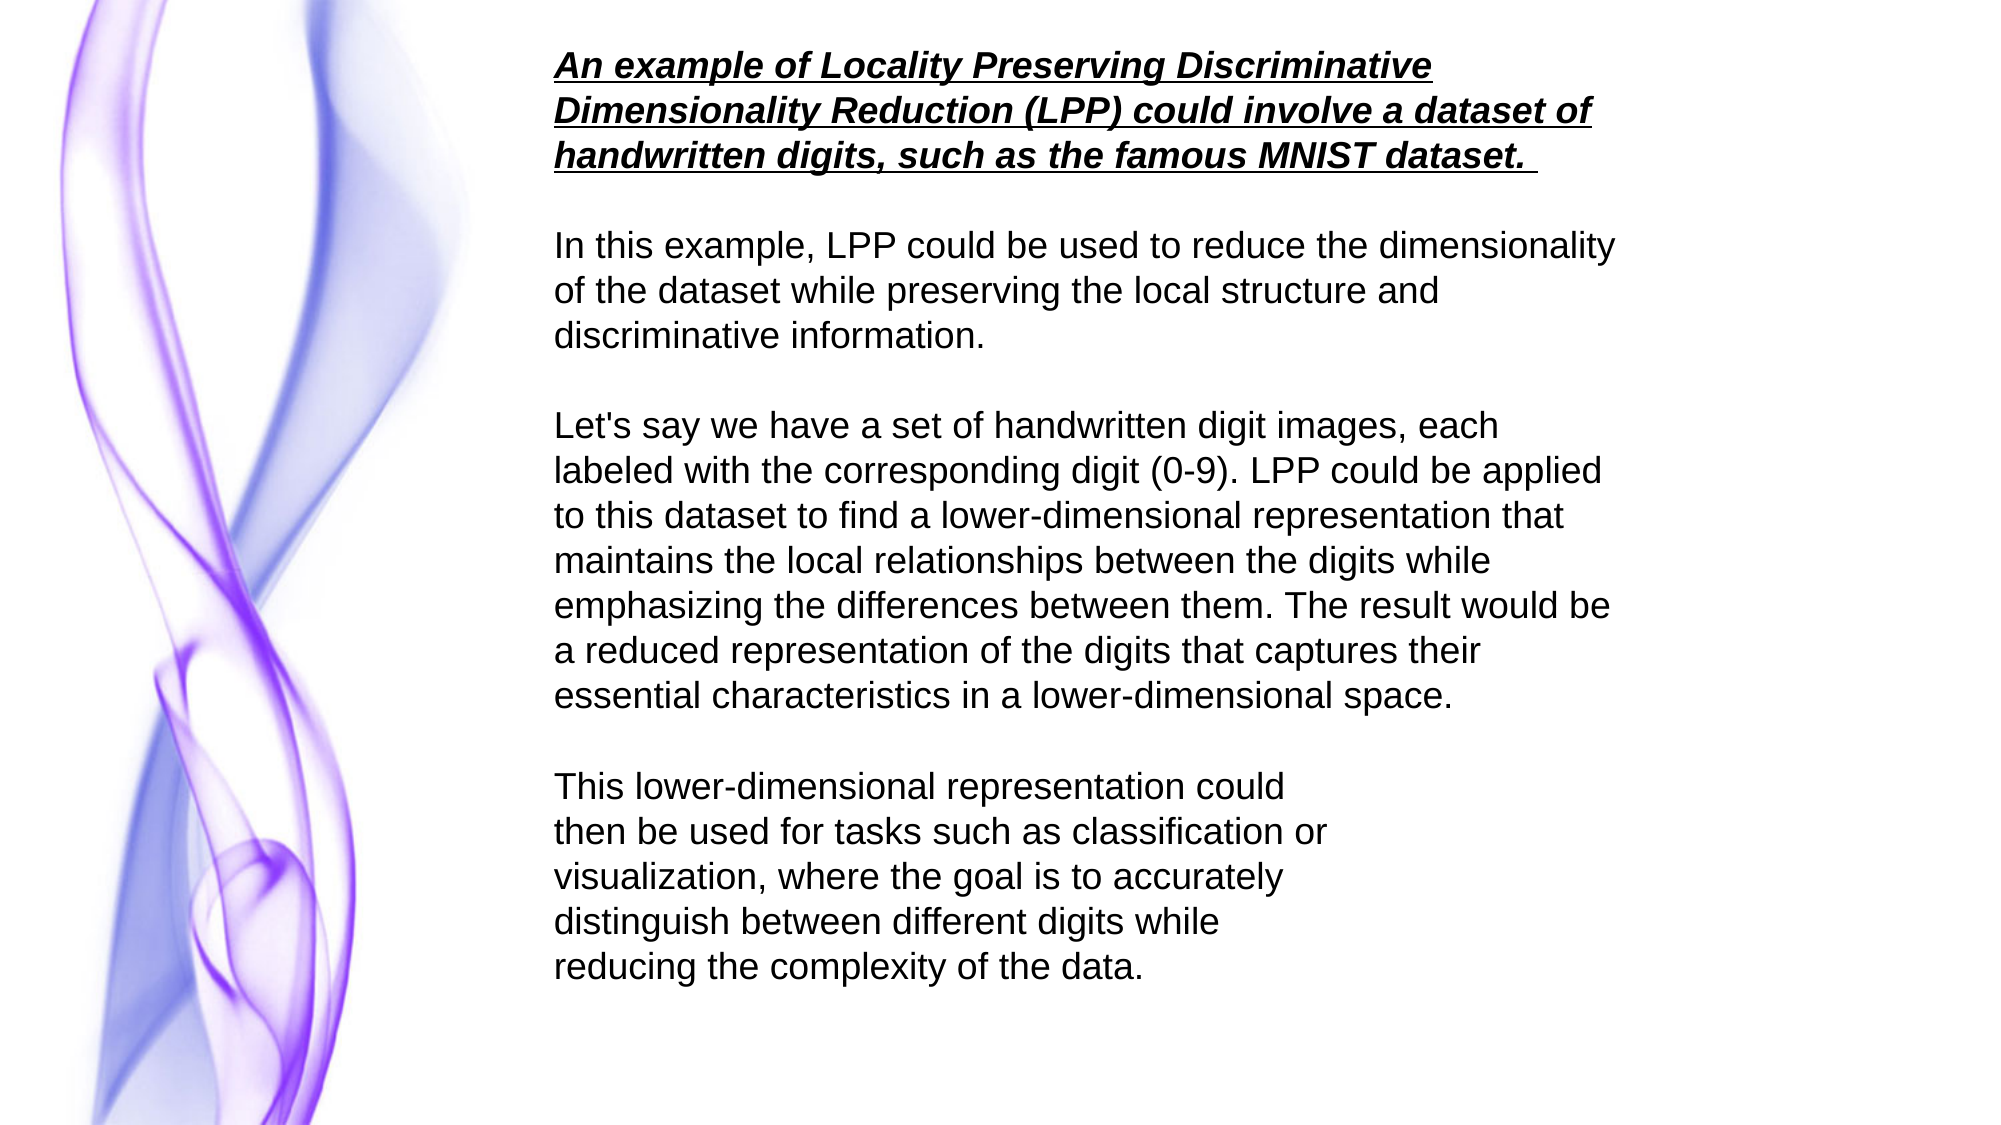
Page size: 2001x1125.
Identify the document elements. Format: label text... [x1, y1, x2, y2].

text_box This lower-dimensional representation could then be used for tasks such as classification or visualization, where the goal is to accurately distinguish between different digits while reducing the complexity of the data. [538, 709, 1368, 994]
text_box An example of Locality Preserving Discriminative Dimensionality Reduction (LPP) could involve a dataset of handwritten digits, such as the famous MNIST dataset. In this example, LPP could be used to reduce the dimensionality of the dataset while preserving the local structure and discriminative information. Let's say we have a set of handwritten digit images, each labeled with the corresponding digit (0-9). LPP could be applied to this dataset to find a lower-dimensional representation that maintains the local relationships between the digits while emphasizing the differences between them. The result would be a reduced representation of the digits that captures their essential characteristics in a lower-dimensional space. [538, 34, 1642, 724]
picture [0, 0, 2001, 1125]
